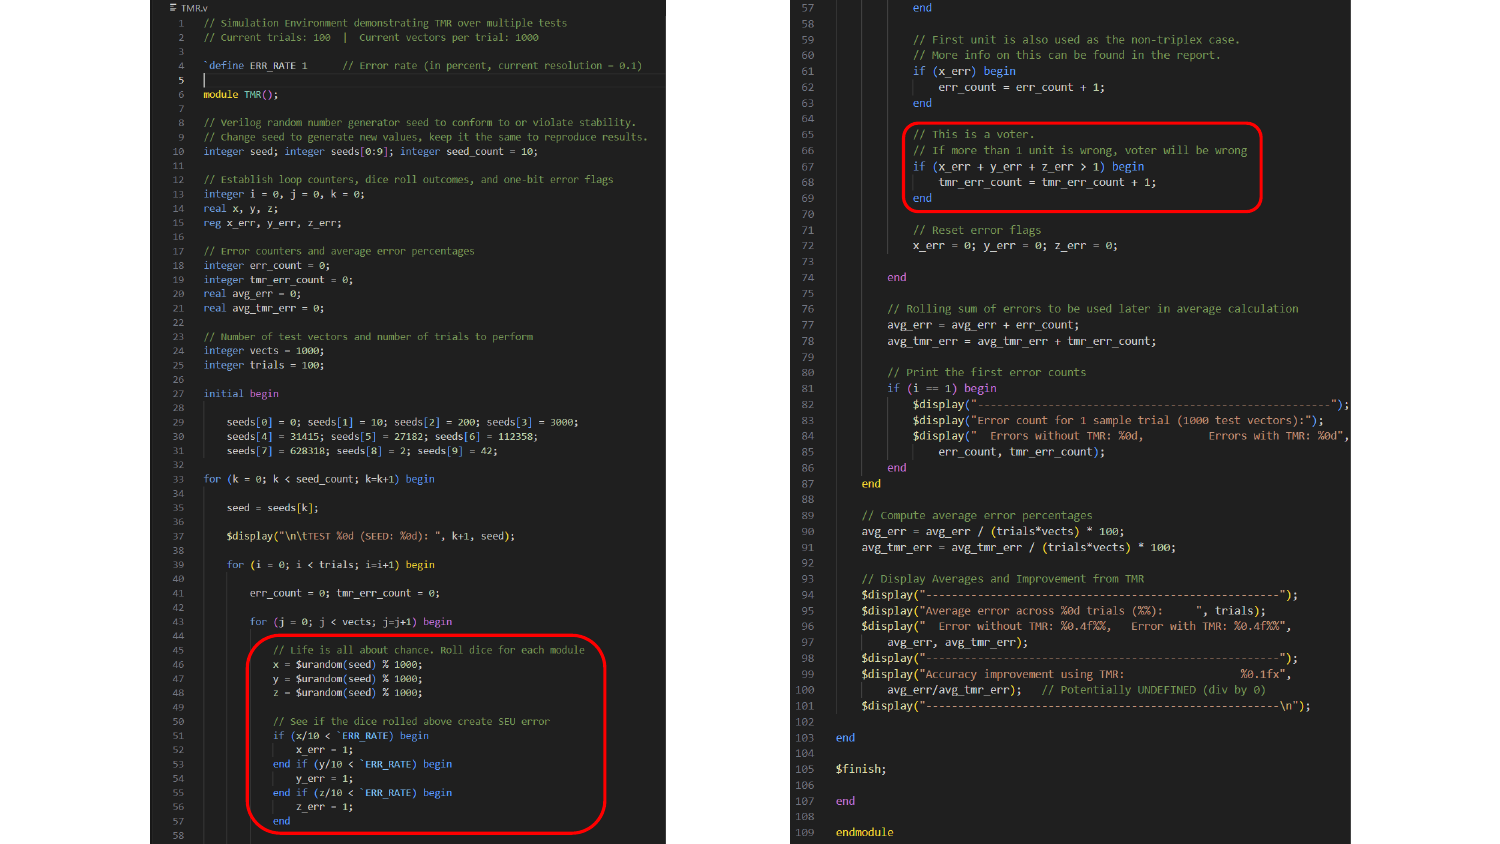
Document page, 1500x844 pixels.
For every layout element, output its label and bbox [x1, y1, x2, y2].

picture [149, 0, 666, 844]
picture [790, 0, 1351, 844]
